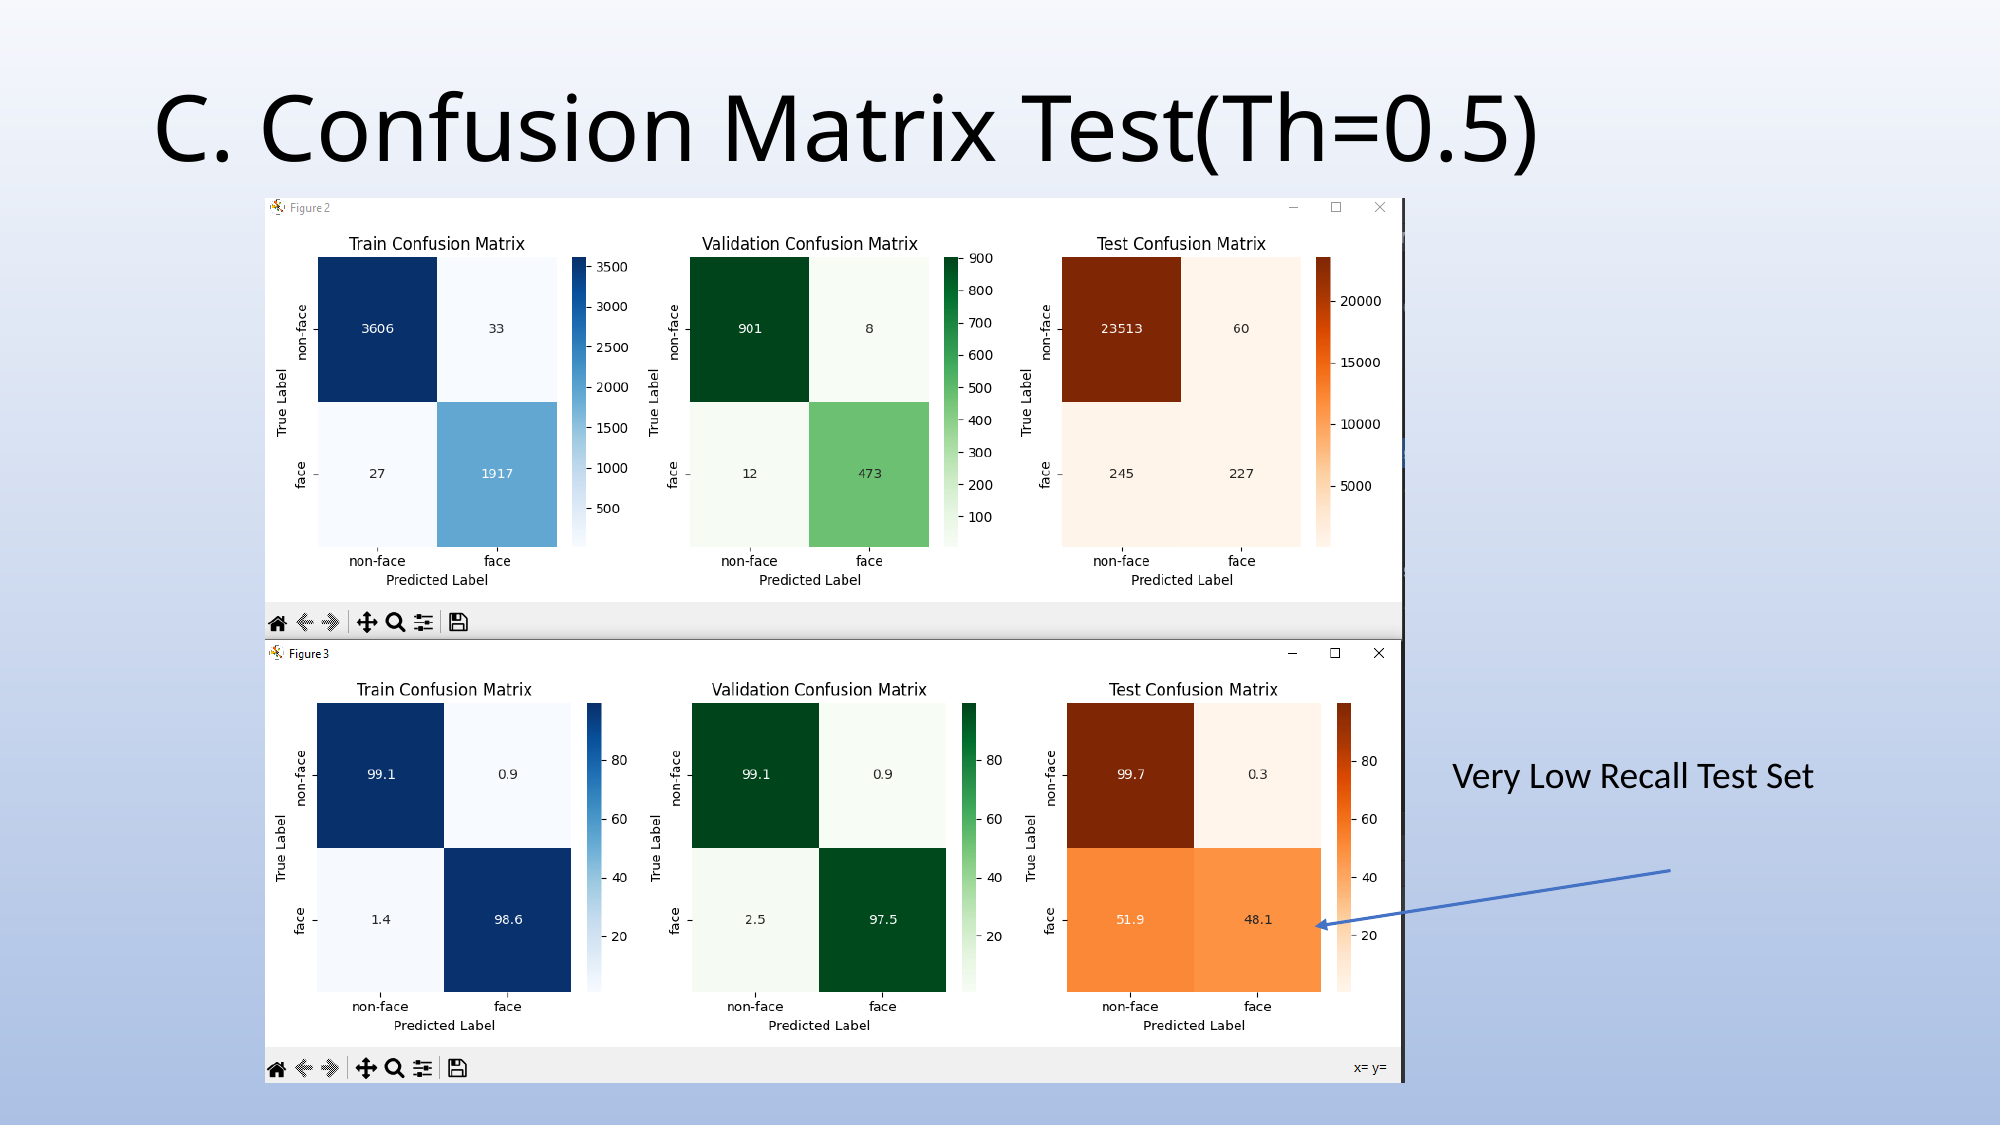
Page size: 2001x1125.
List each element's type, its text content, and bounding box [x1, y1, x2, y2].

picture [265, 198, 1405, 1083]
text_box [1314, 870, 1671, 927]
title C. Confusion Matrix Test(Th=0.5) [137, 59, 1863, 204]
text_box Very Low Recall Test Set [1437, 744, 1830, 804]
